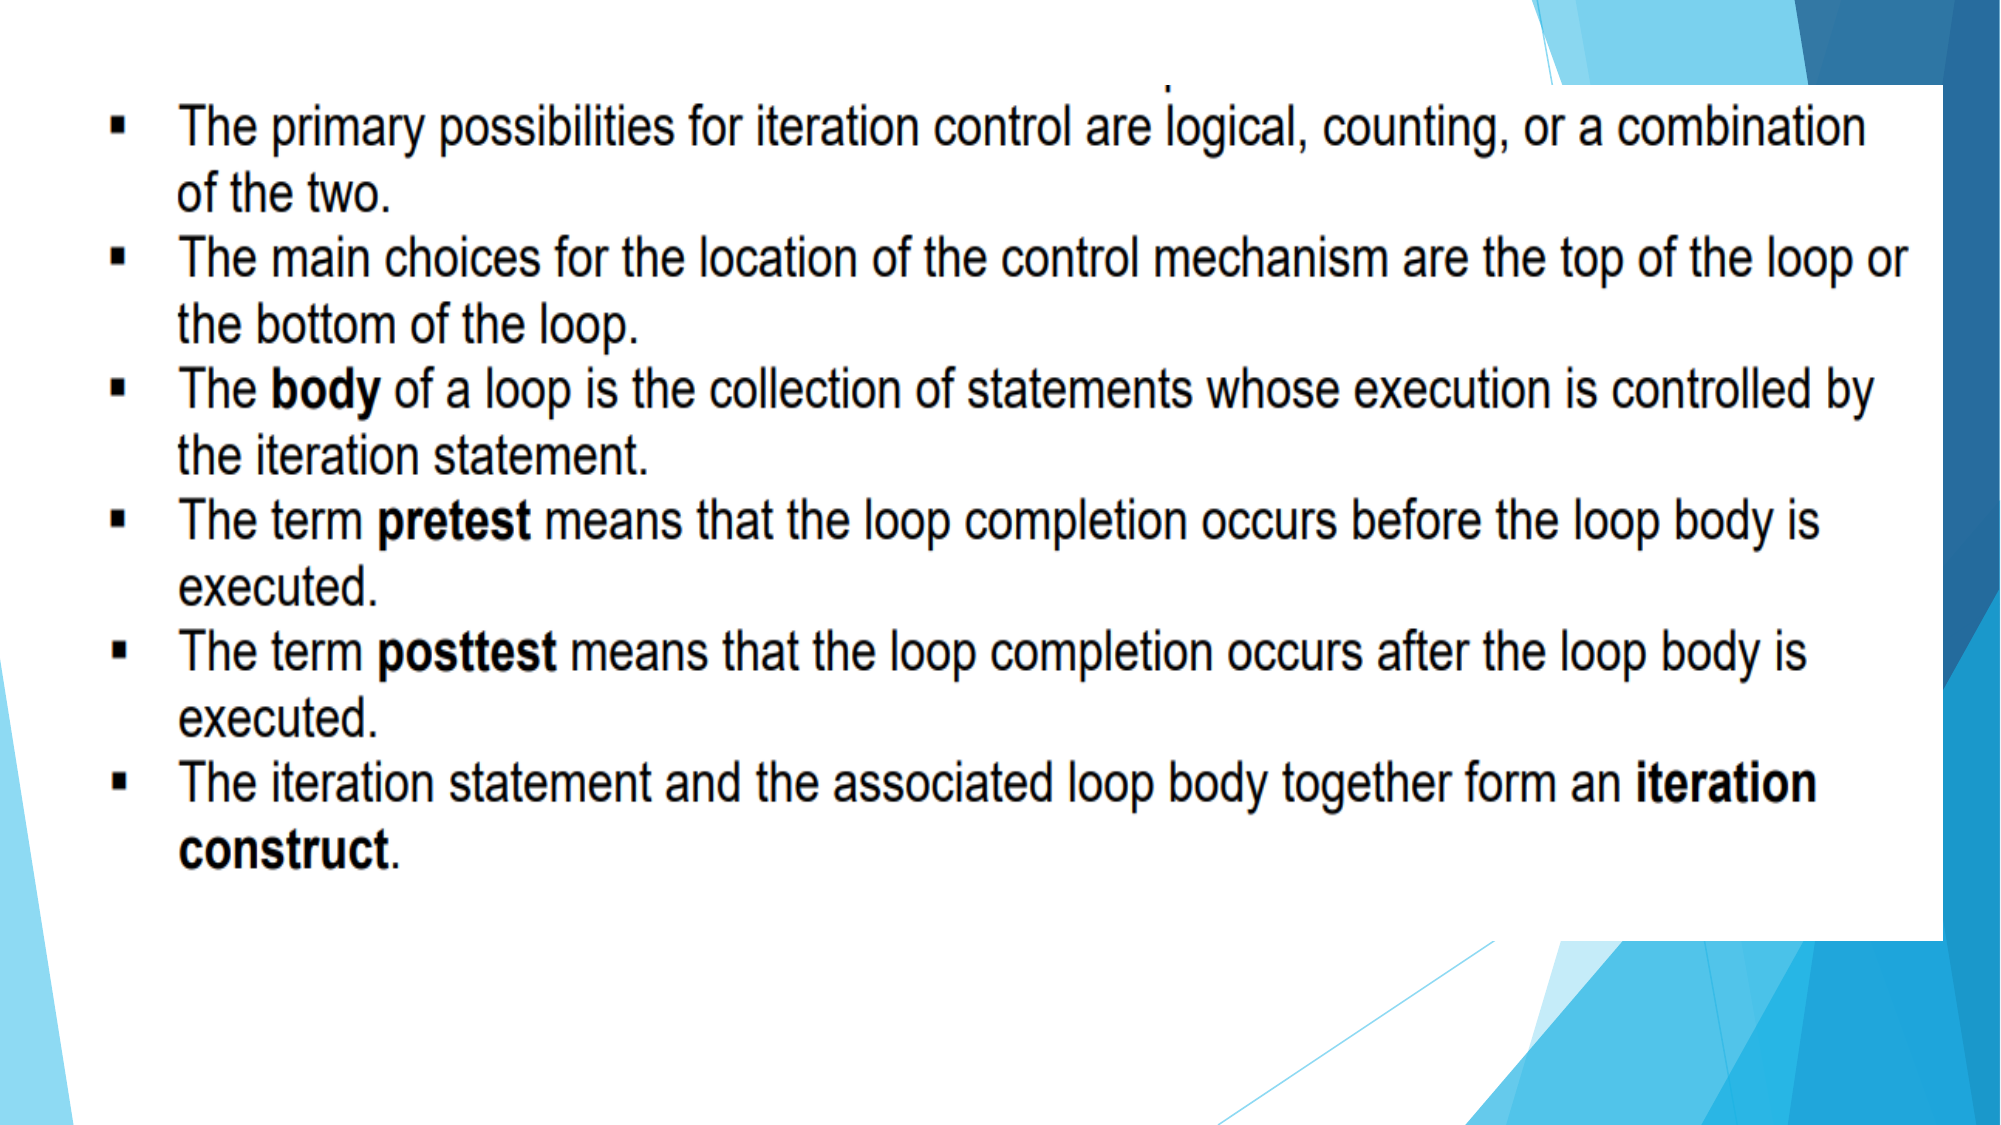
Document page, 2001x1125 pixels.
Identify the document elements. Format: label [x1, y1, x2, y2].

list [84, 85, 1943, 941]
